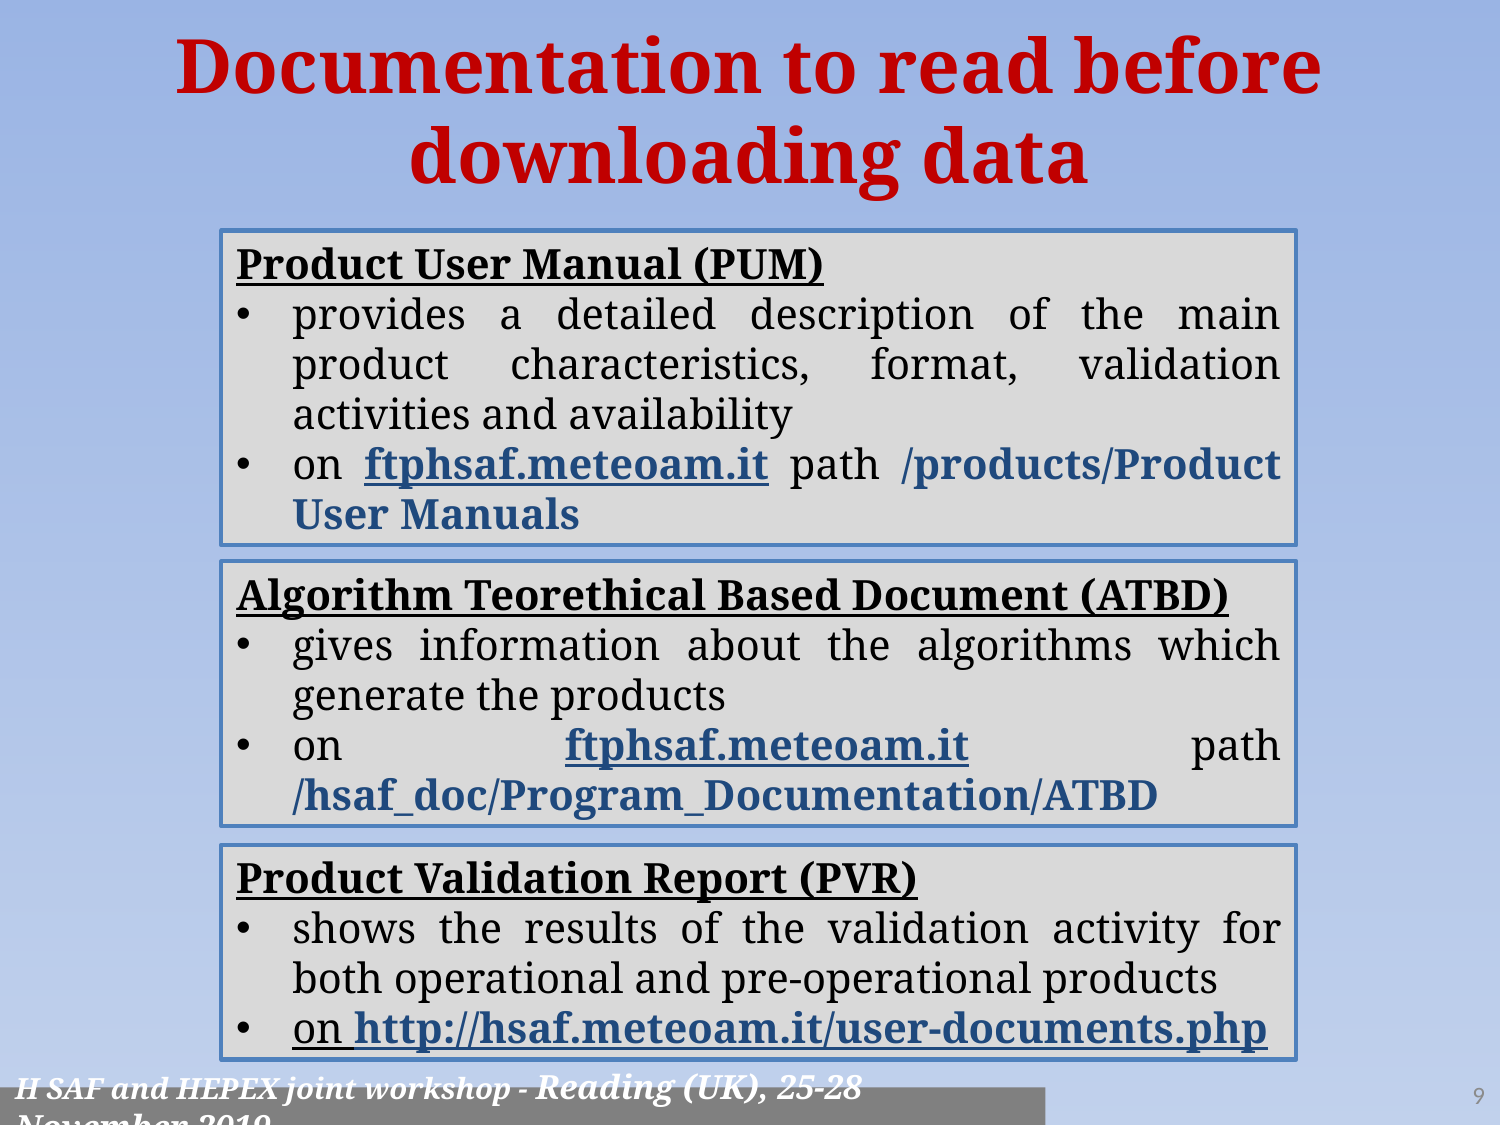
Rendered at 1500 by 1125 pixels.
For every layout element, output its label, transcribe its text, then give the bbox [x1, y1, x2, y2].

text_box Product User Manual (PUM) provides a detailed description of the main product characteristics, format, validation activities and availability on ftphsaf.meteoam.it path /products/Product User Manuals [221, 230, 1297, 546]
slide_number 9 [1149, 1065, 1500, 1125]
text_box H SAF and HEPEX joint workshop - Reading (UK), 25-28 November 2019 [0, 1087, 1046, 1125]
text_box Algorithm Teorethical Based Document (ATBD) gives information about the algorithms which generate the products on ftphsaf.meteoam.it path /hsaf_doc/Program_Documentation/ATBD [221, 561, 1297, 827]
text_box Product Validation Report (PVR) shows the results of the validation activity for both operational and pre-operational products on http://hsaf.meteoam.it/user-documents.php [221, 844, 1297, 1060]
title Documentation to read before downloading data [0, 56, 1500, 161]
